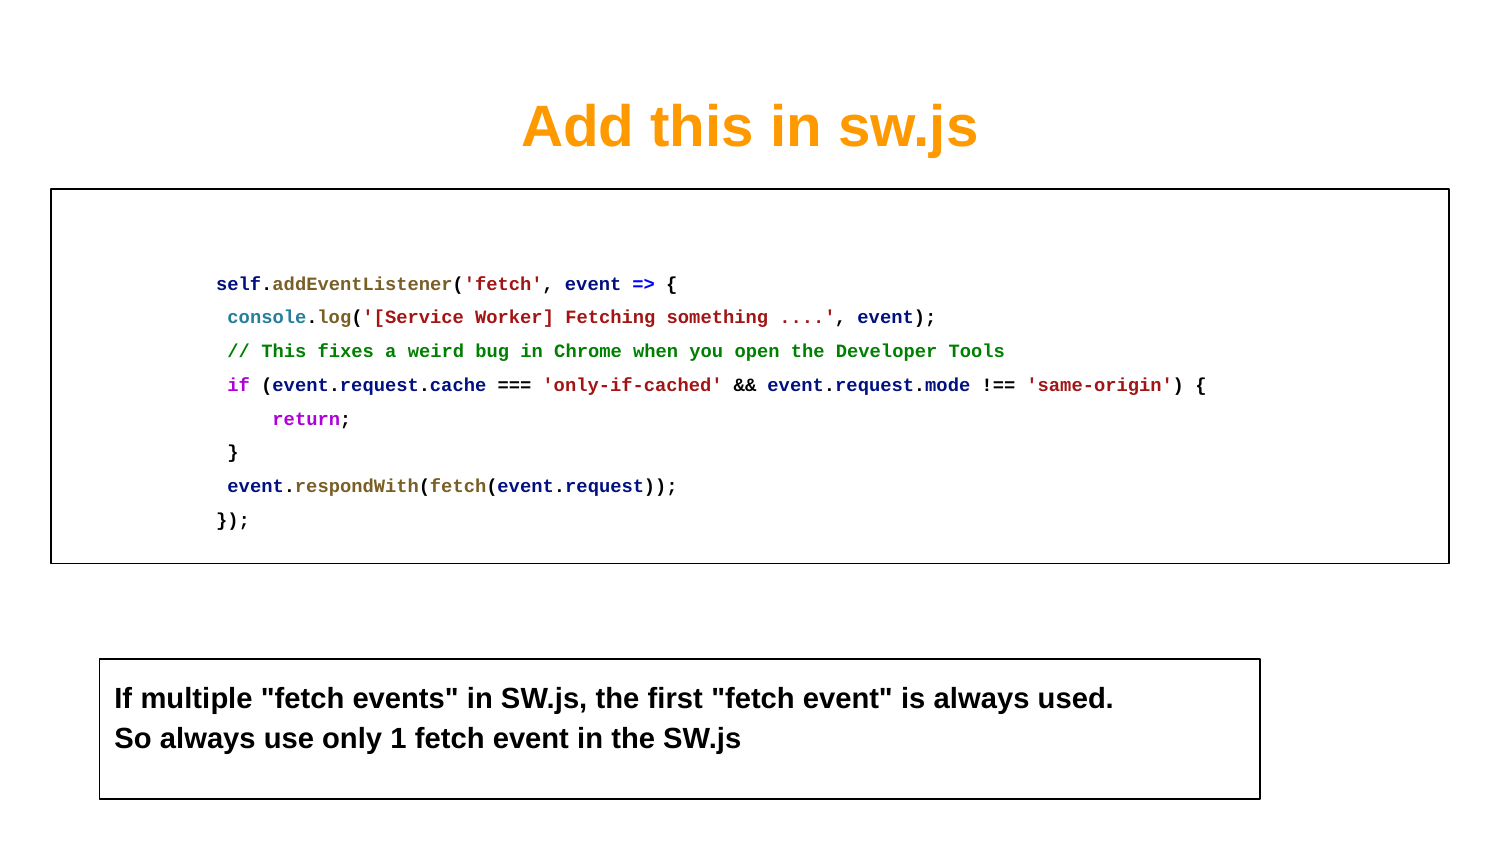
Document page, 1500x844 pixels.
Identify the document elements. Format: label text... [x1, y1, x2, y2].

title Add this in sw.js [51, 72, 1449, 167]
list self.addEventListener('fetch', event => { console.log('[Service Worker] Fetching something ....', event); // This fixes a weird bug in Chrome when you open the Developer Tools if (event.request.cache === 'only-if-cached' && event.request.mode !== 'same-origin') { return; } event.respondWith(fetch(event.request)); }); [51, 189, 1449, 564]
text_box If multiple "fetch events" in SW.js, the first "fetch event" is always used. So always use only 1 fetch event in the SW.js [99, 658, 1260, 799]
